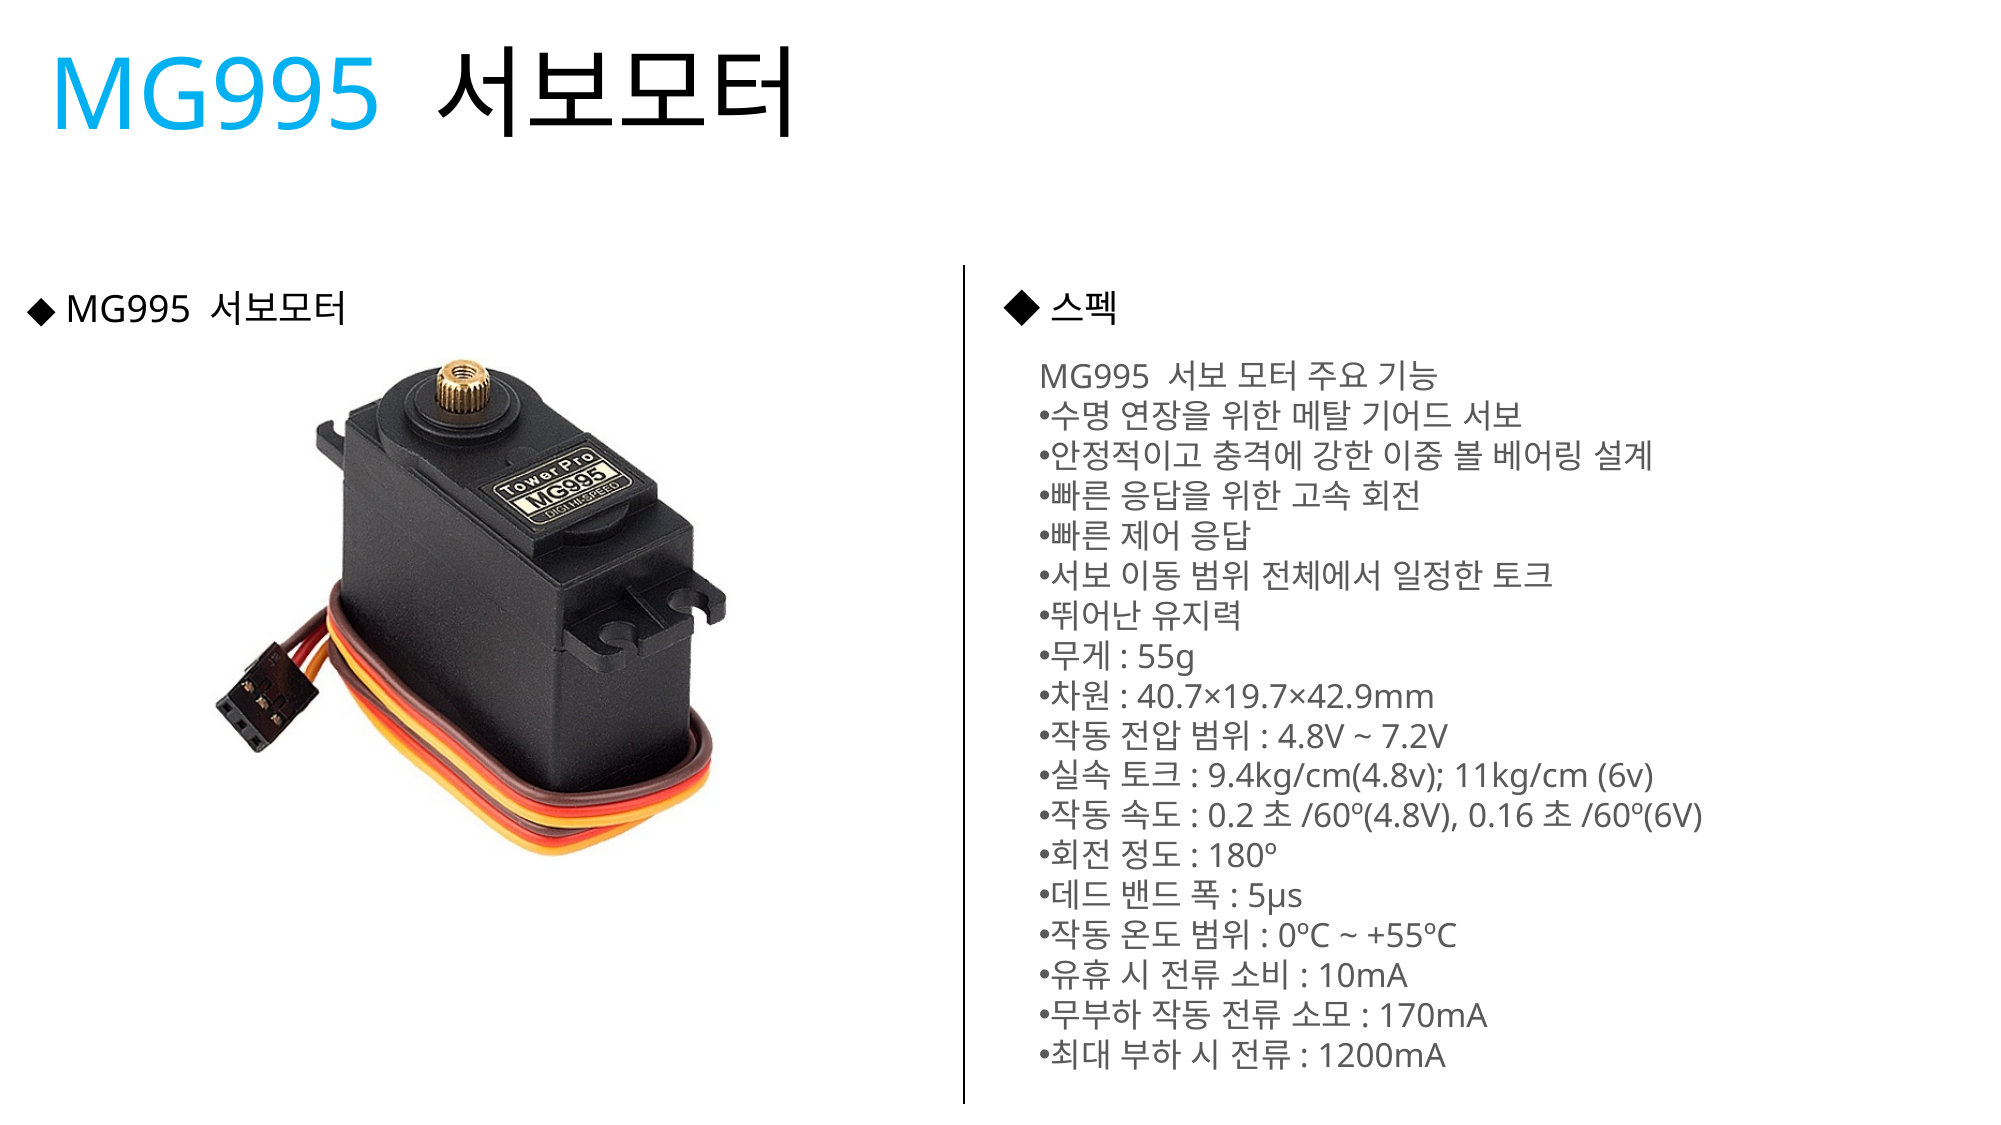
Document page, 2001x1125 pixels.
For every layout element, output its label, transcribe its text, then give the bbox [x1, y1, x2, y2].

text_box MG995 서보 모터 주요 기능 수명 연장을 위한 메탈 기어드 서보 안정적이고 충격에 강한 이중 볼 베어링 설계 빠른 응답을 위한 고속 회전 빠른 제어 응답 서보 이동 범위 전체에서 일정한 토크 뛰어난 유지력 무게: 55g 차원: 40.7×19.7×42.9mm 작동 전압 범위: 4.8V ~ 7.2V 실속 토크: 9.4kg/cm(4.8v); 11kg/cm (6v) 작동 속도: 0.2초/60º(4.8V), 0.16초/60º(6V) 회전 정도: 180º 데드 밴드 폭: 5μs 작동 온도 범위: 0ºC ~ +55ºC 유휴 시 전류 소비: 10mA 무부하 작동 전류 소모: 170mA 최대 부하 시 전류: 1200mA [1024, 348, 2000, 1082]
text_box MG995 서보모터 [33, 21, 1311, 157]
picture [202, 341, 739, 877]
text_box ◆ MG995 서보모터 [12, 277, 748, 338]
text_box ◆스펙 [988, 277, 1725, 338]
